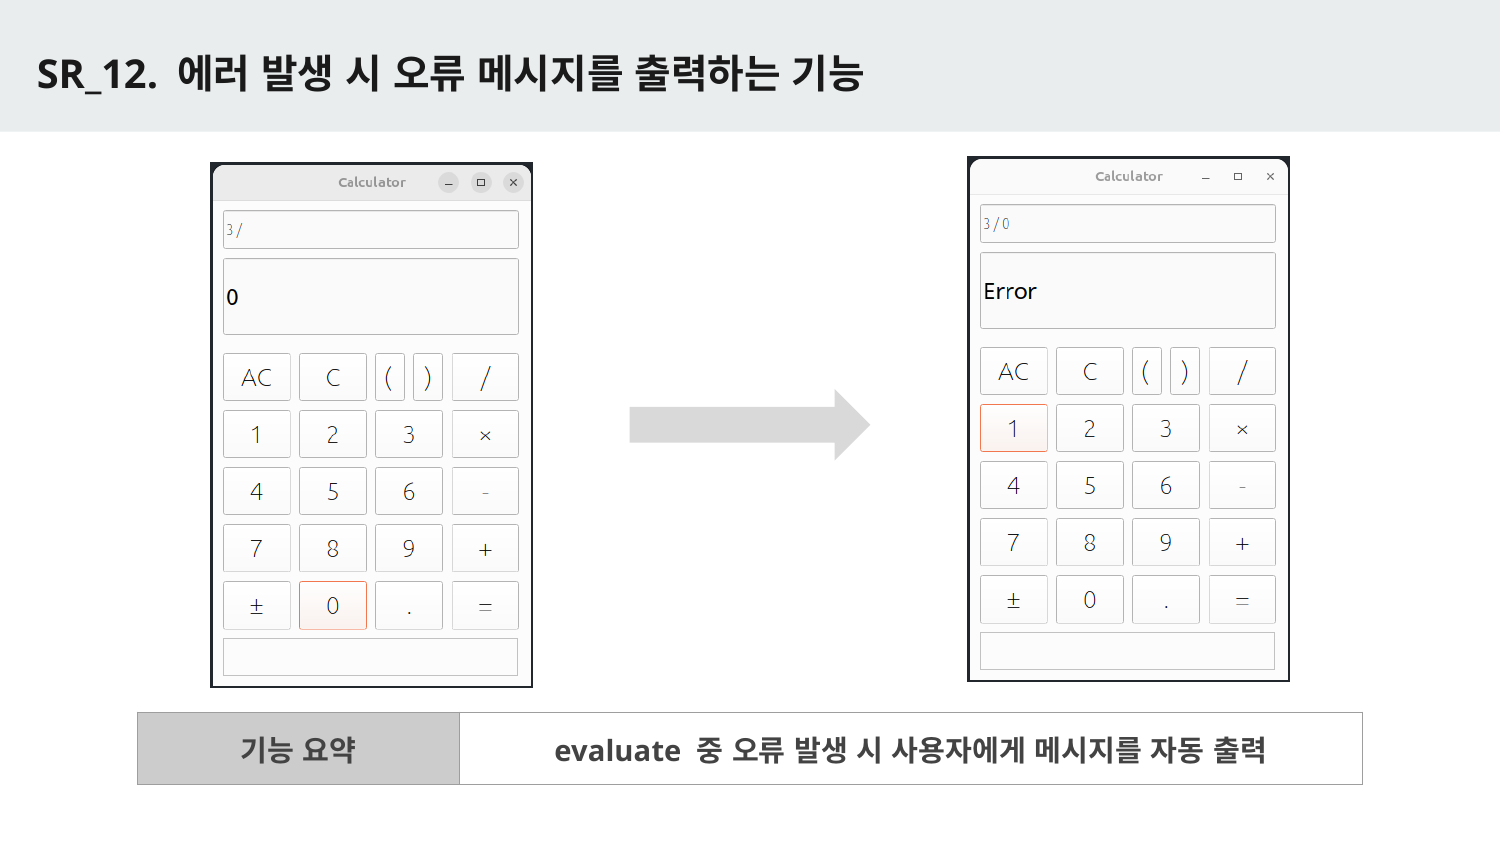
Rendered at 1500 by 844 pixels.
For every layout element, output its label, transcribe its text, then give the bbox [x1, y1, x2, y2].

picture [210, 162, 533, 688]
table_header evaluate 중 오류 발생 시 사용자에게 메시지를 자동 출력 [460, 713, 1362, 784]
picture [967, 156, 1290, 682]
text_box [629, 388, 871, 461]
title SR_12. 에러 발생 시 오류 메시지를 출력하는 기능 [21, 27, 1284, 116]
table_header 기능 요약 [138, 713, 459, 784]
